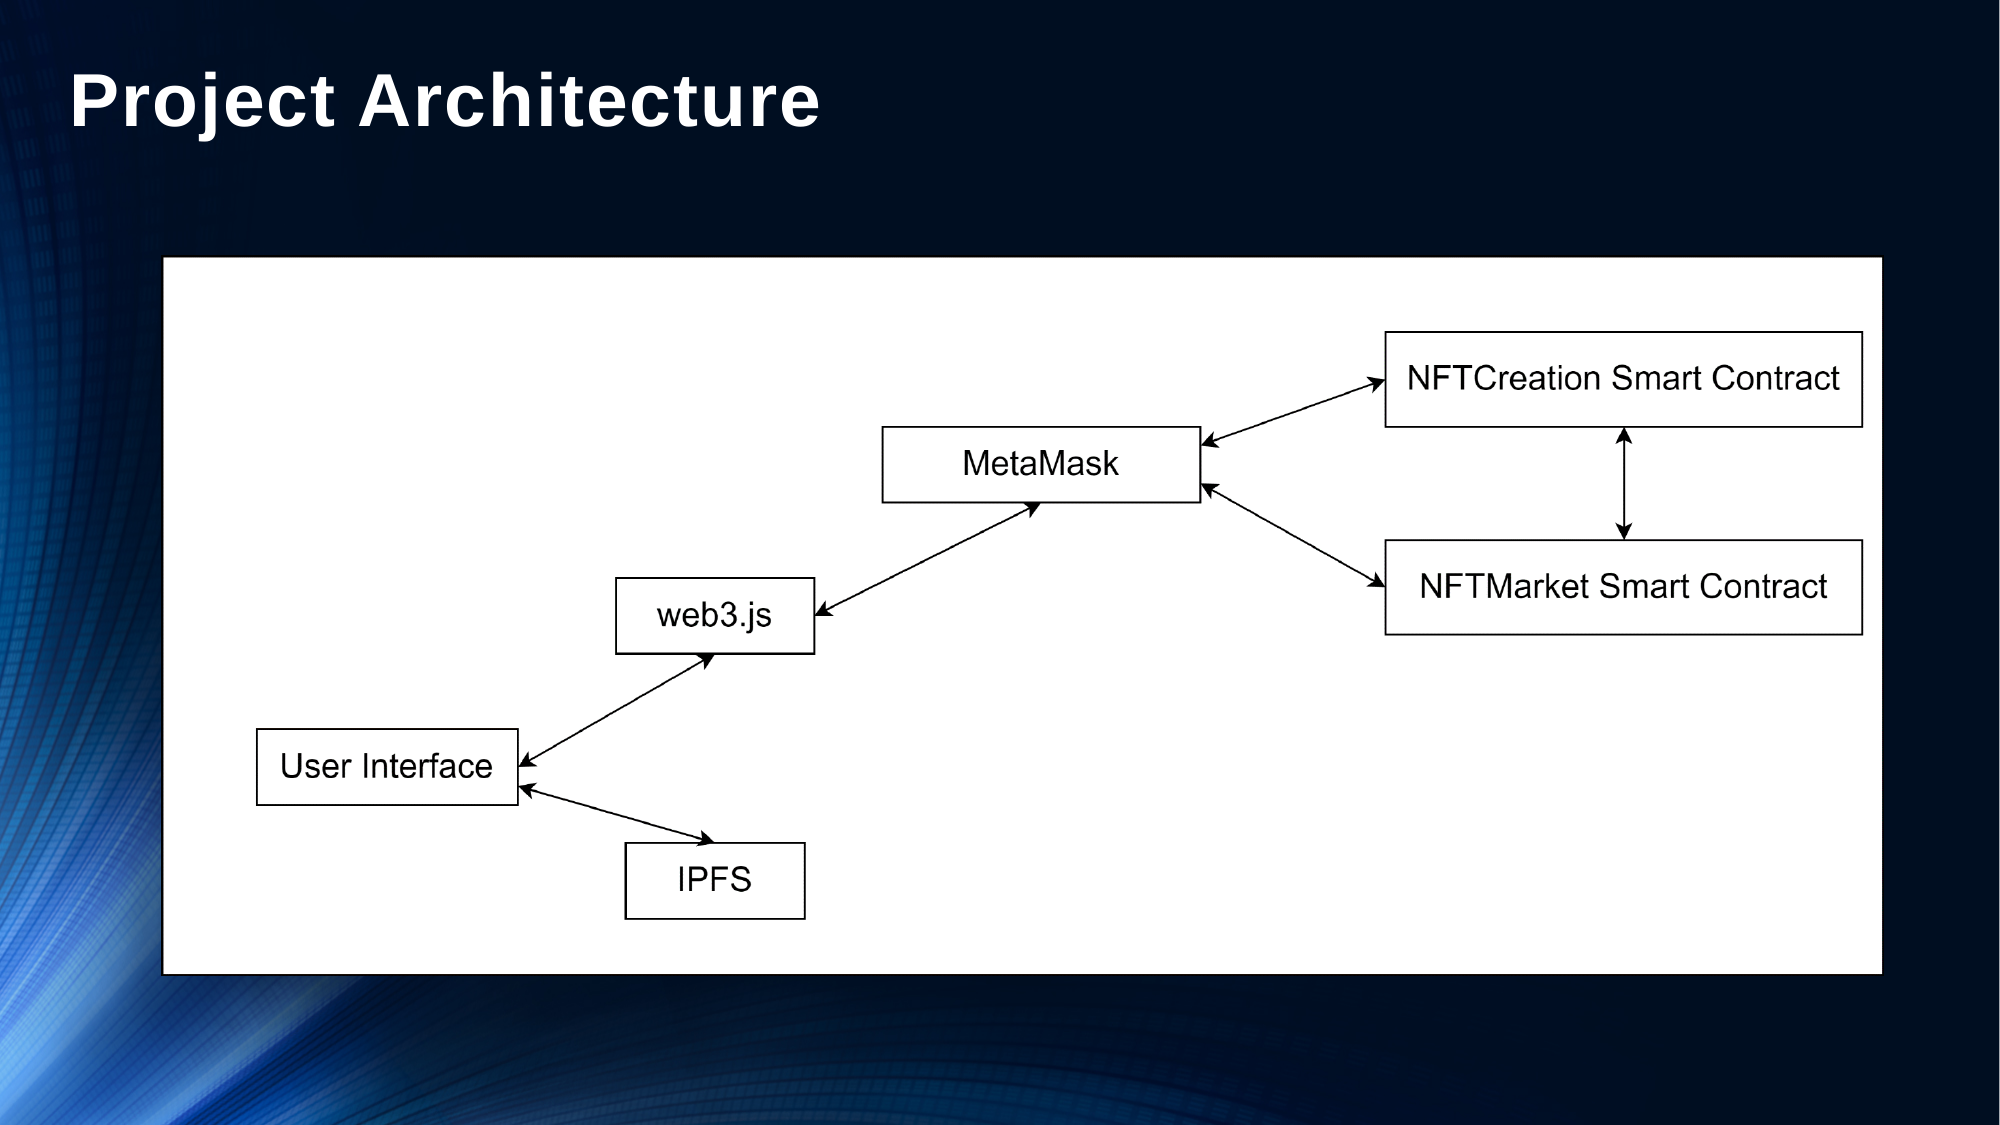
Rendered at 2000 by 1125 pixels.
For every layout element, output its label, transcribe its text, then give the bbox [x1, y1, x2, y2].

picture [0, 0, 2000, 1125]
text_box Project Architecture [54, 54, 894, 161]
